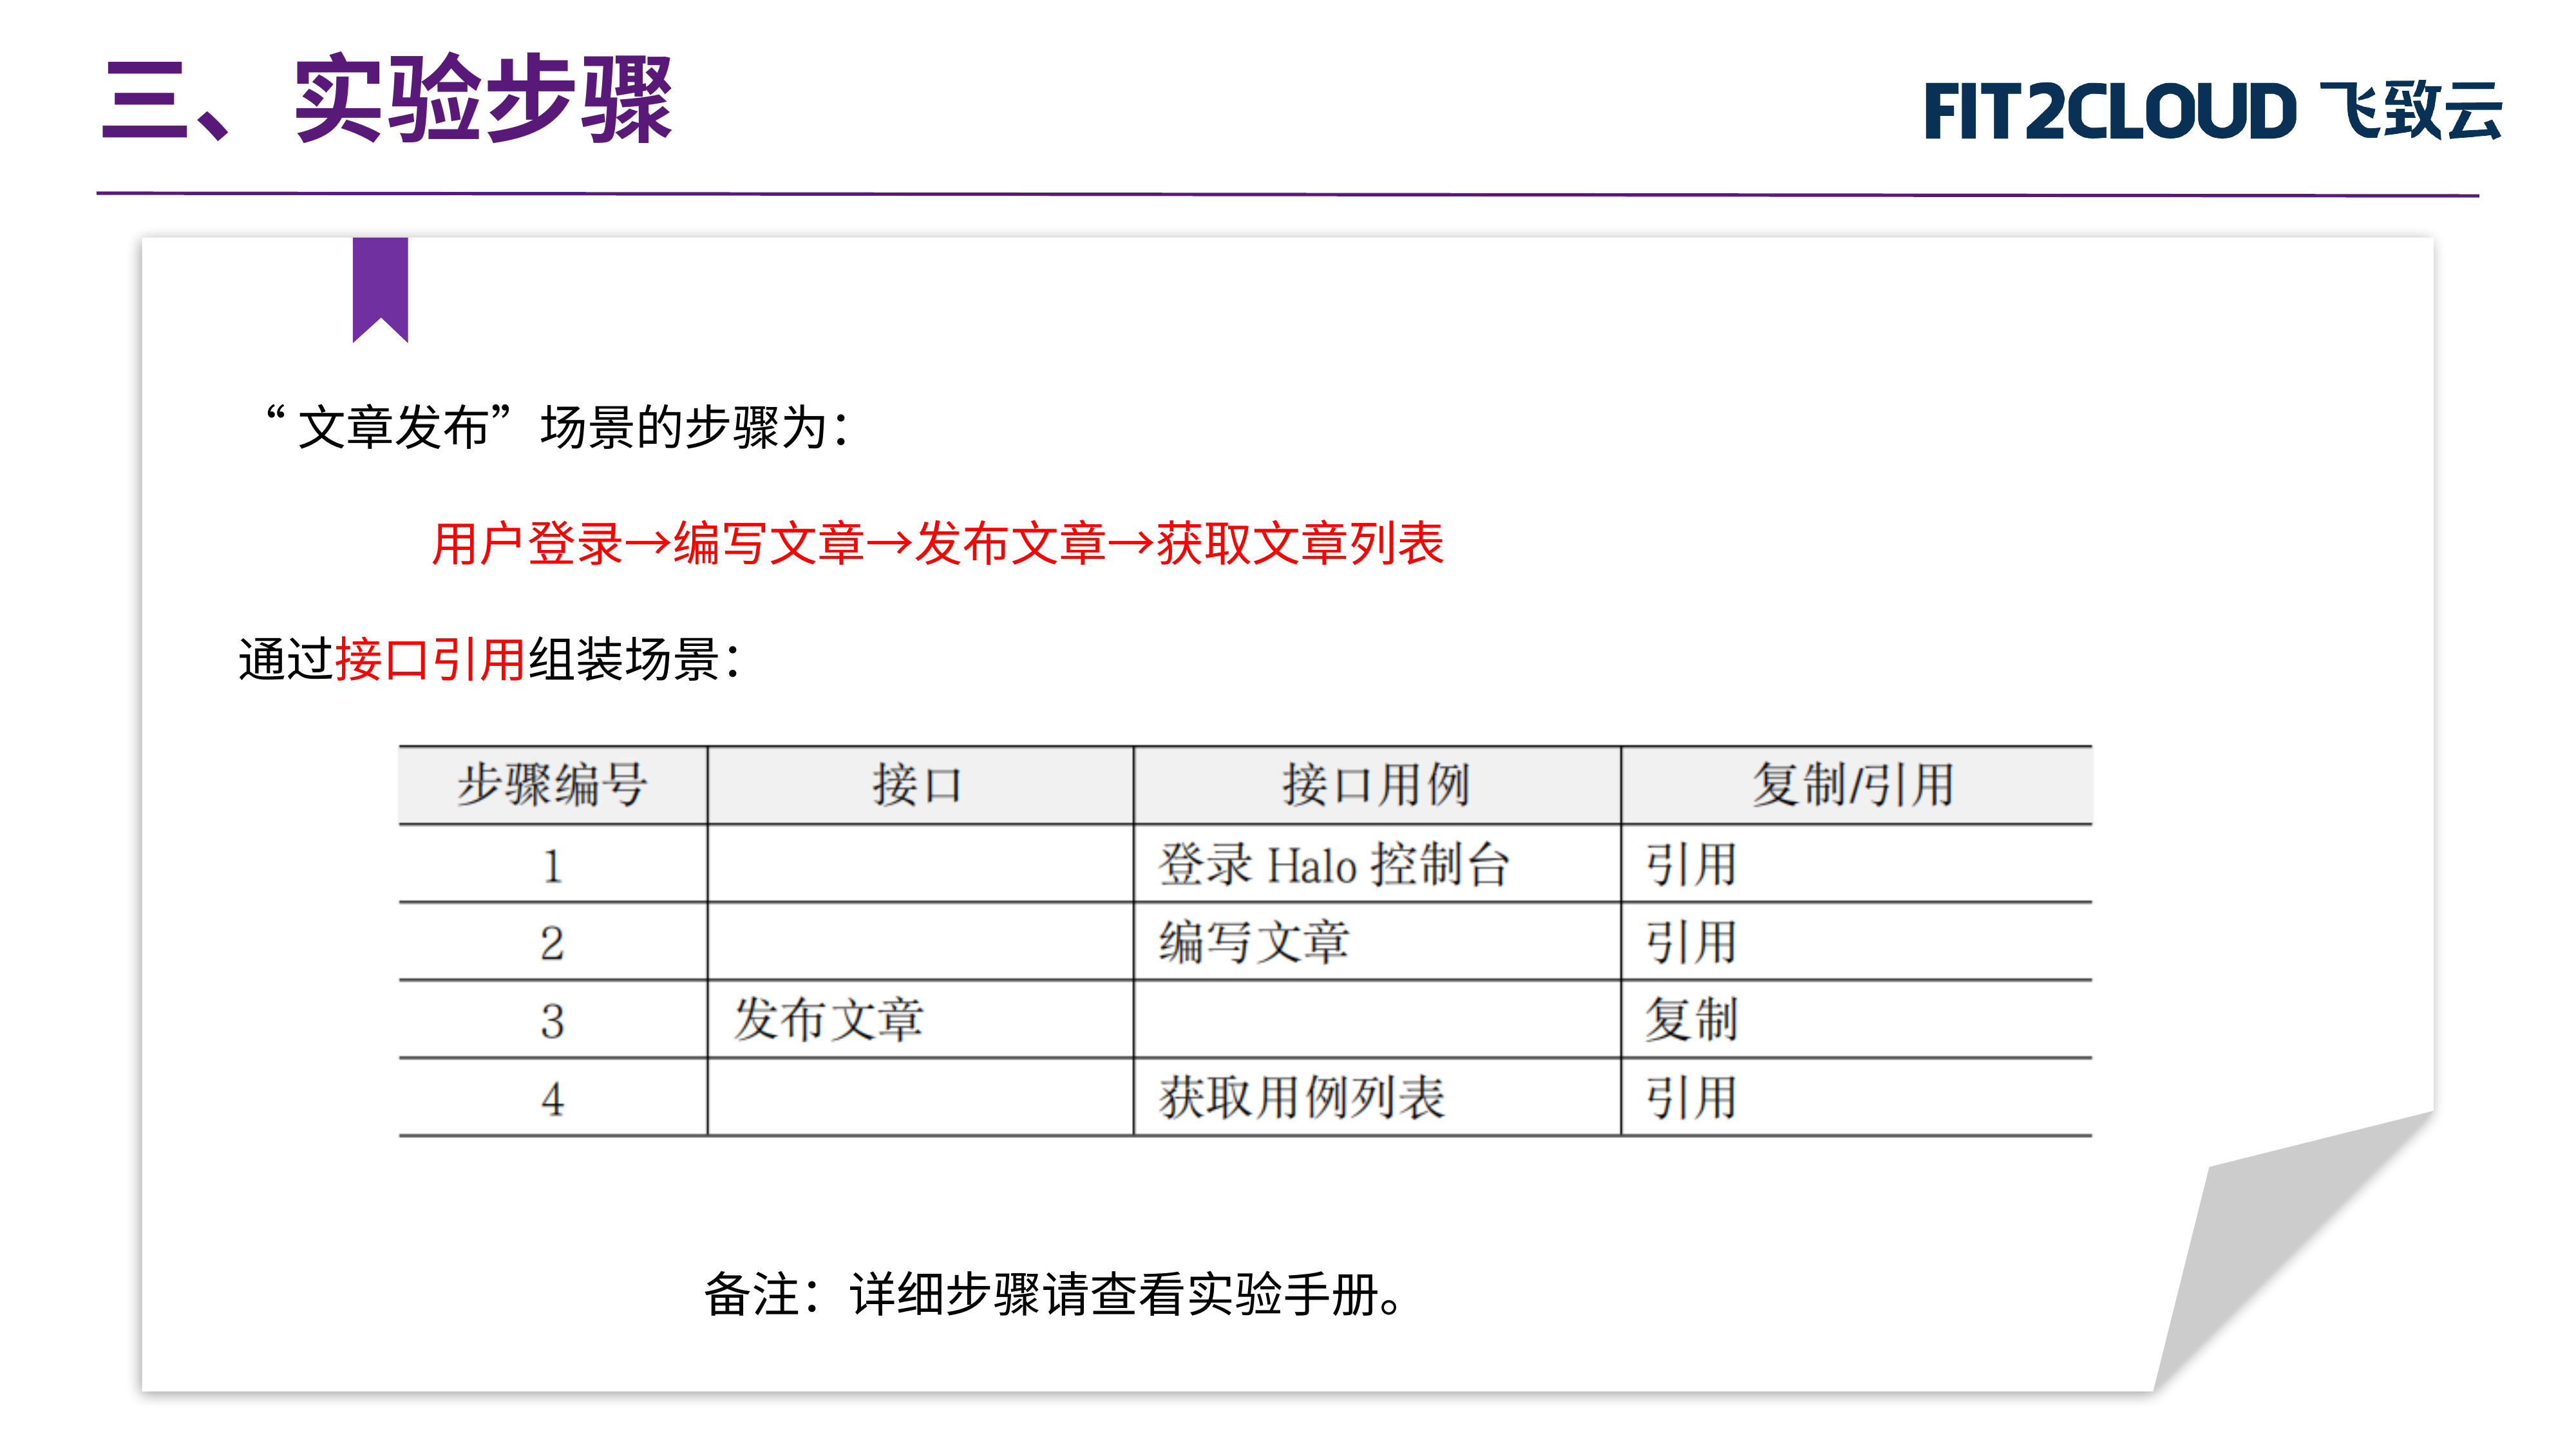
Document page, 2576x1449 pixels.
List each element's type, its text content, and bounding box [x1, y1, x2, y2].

text_box 三、实验步骤 [97, 32, 1937, 161]
picture [1937, 80, 2503, 140]
picture [381, 732, 2108, 1152]
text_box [96, 193, 2480, 196]
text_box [142, 237, 2434, 1392]
